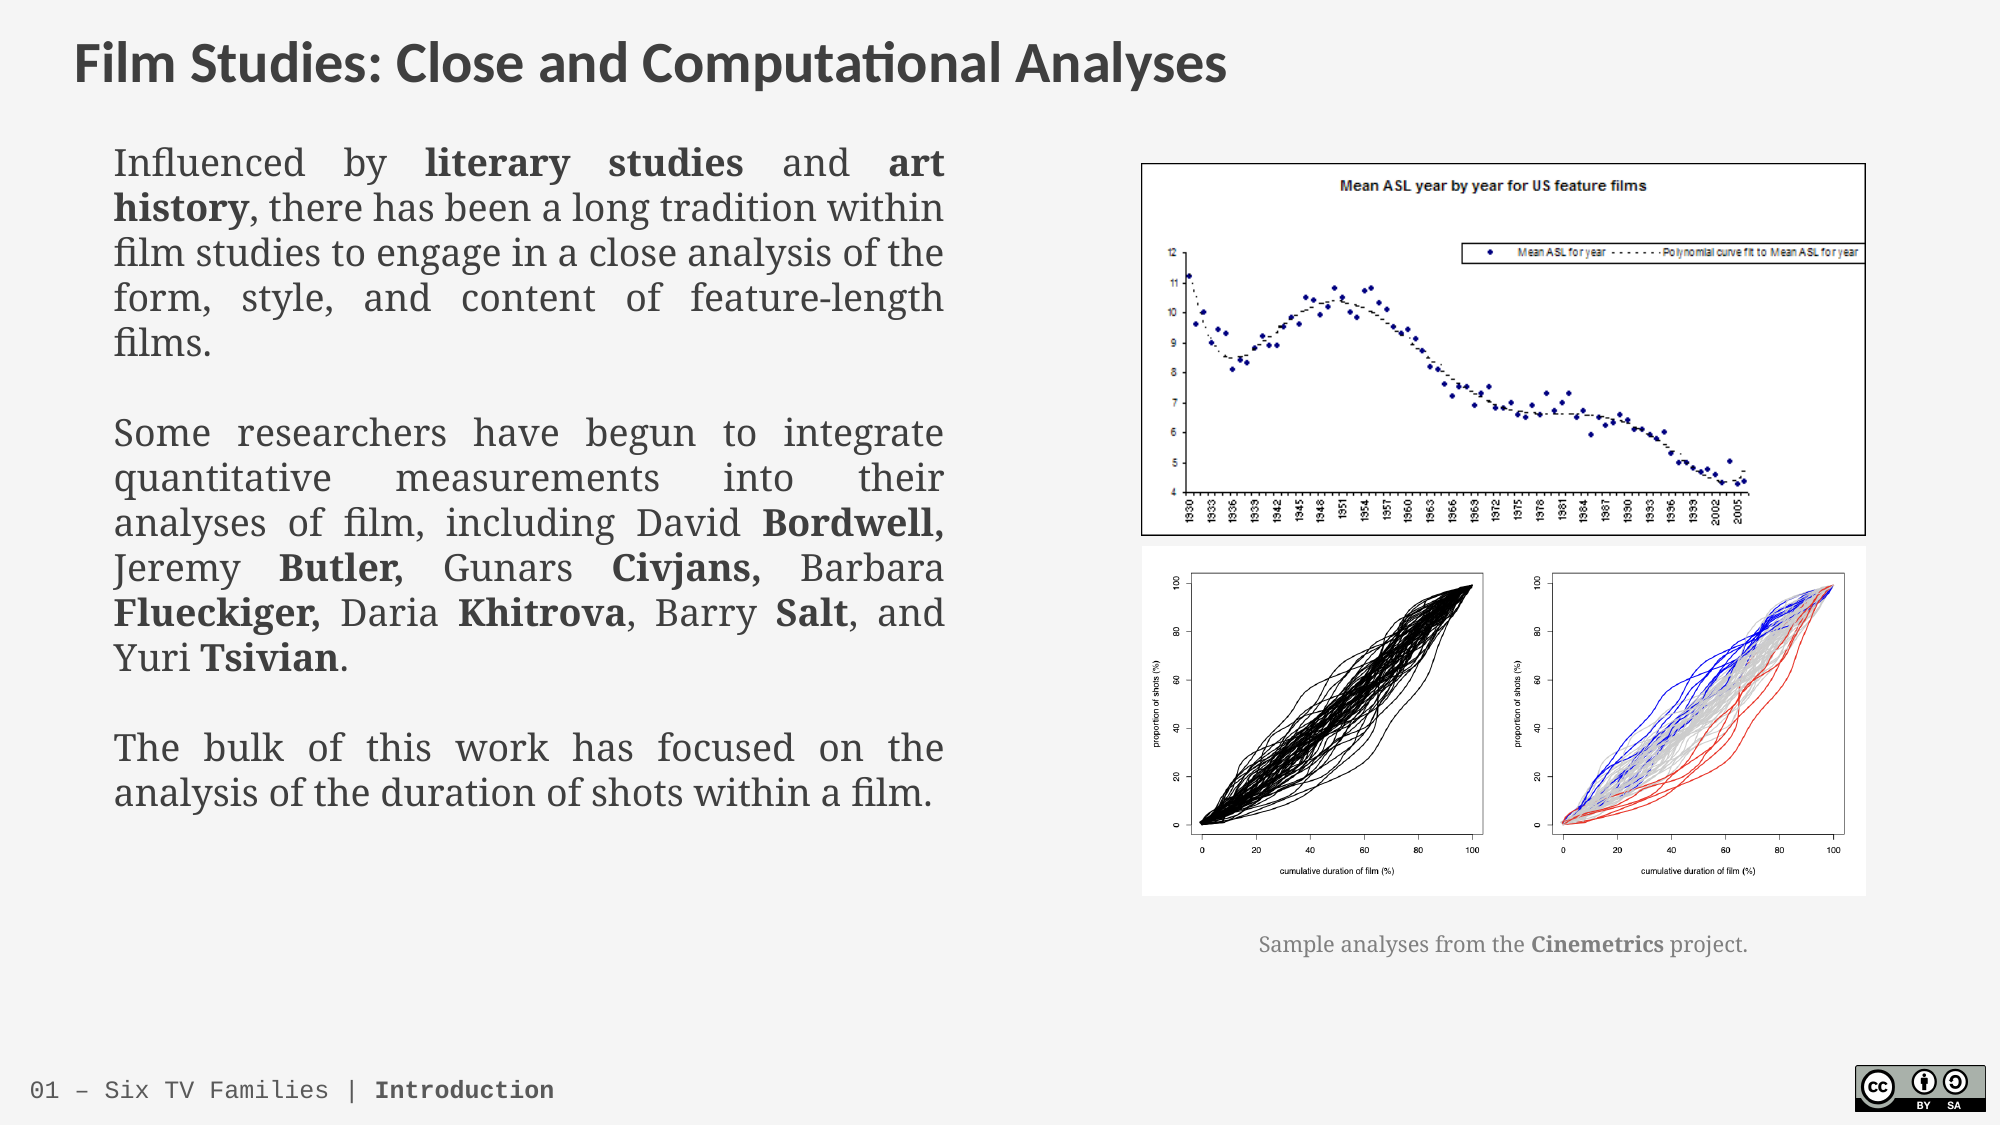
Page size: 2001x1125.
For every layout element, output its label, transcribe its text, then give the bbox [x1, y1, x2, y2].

picture [1141, 546, 1866, 896]
text_box Sample analyses from the Cinemetrics project. [1215, 922, 1792, 964]
picture [1141, 163, 1866, 536]
text_box Influenced by literary studies and art history, there has been a long tradition within film studies to engage in a close analysis of the form, style, and content of feature-length films. Some researchers have begun to integrate quantitative measurements into their analyses of film, including David Bordwell, Jeremy Butler, Gunars Civjans, Barbara Flueckiger, Daria Khitrova, Barry Salt, and Yuri Tsivian. The bulk of this work has focused on the analysis of the duration of shots within a film. [98, 131, 961, 822]
text_box 01 – Six TV Families | Introduction [14, 1066, 780, 1111]
text_box Film Studies: Close and Computational Analyses [59, 16, 1442, 102]
picture [1855, 1065, 1986, 1112]
